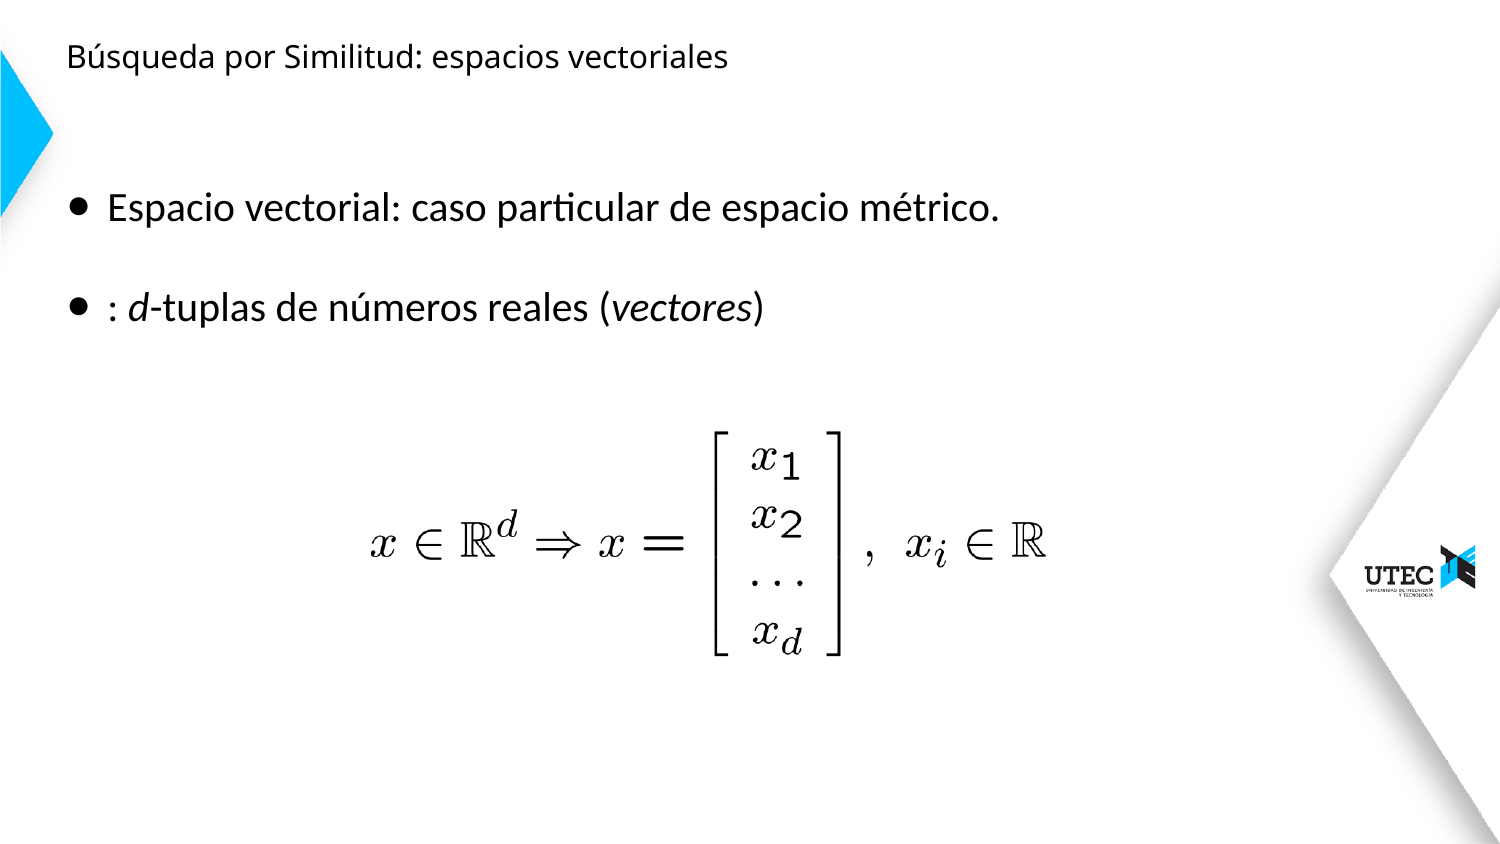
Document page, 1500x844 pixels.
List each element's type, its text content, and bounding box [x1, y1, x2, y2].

picture [0, 0, 1500, 844]
title Búsqueda por Similitud: espacios vectoriales [51, 25, 1449, 130]
